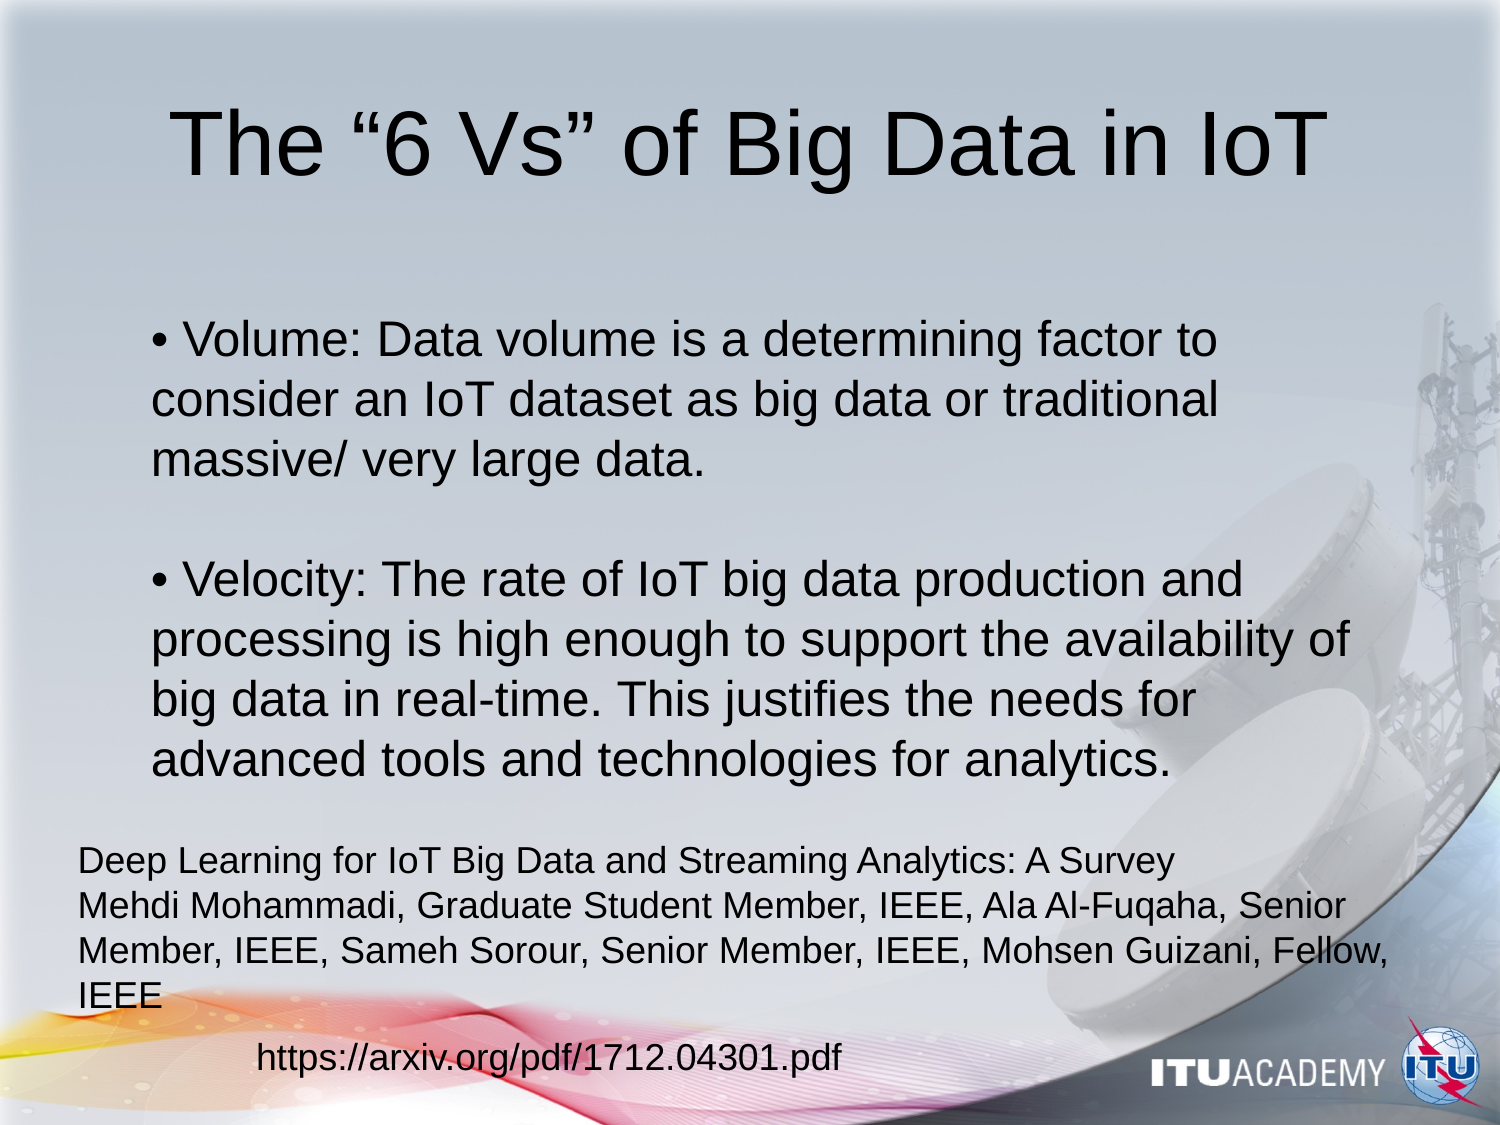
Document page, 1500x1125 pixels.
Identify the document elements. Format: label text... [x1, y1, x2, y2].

title The “6 Vs” of Big Data in IoT [74, 44, 1426, 234]
text_box https://arxiv.org/pdf/1712.04301.pdf [248, 1025, 851, 1086]
picture [0, 0, 1500, 1125]
text_box • Volume: Data volume is a determining factor to consider an IoT dataset as big data or traditional massive/ very large data. • Velocity: The rate of IoT big data production and processing is high enough to support the availability of big data in real-time. This justifies the needs for advanced tools and technologies for analytics. [143, 298, 1406, 828]
text_box Deep Learning for IoT Big Data and Streaming Analytics: A Survey Mehdi Mohammadi, Graduate Student Member, IEEE, Ala Al-Fuqaha, Senior Member, IEEE, Sameh Sorour, Senior Member, IEEE, Mohsen Guizani, Fellow, IEEE [70, 828, 1486, 1024]
